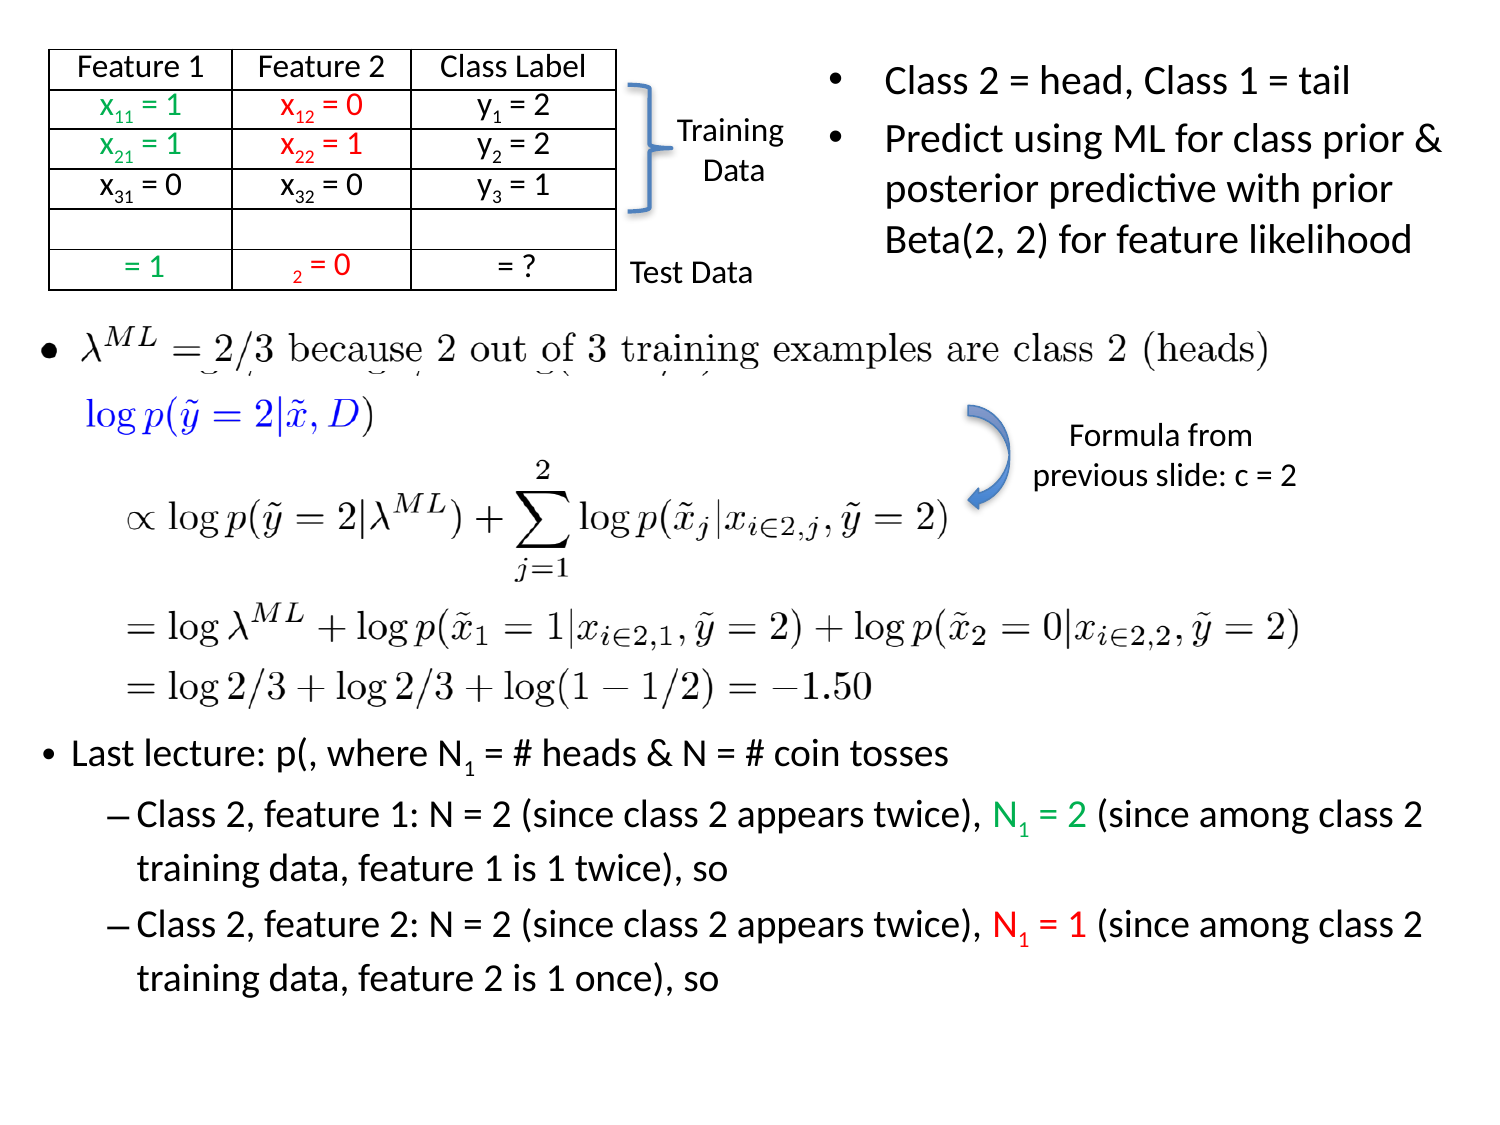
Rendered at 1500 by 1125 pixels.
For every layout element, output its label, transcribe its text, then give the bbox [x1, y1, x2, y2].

text_box Test Data [614, 242, 769, 298]
text_box [627, 82, 661, 214]
text_box Training Data [661, 101, 807, 196]
picture [40, 326, 1391, 716]
